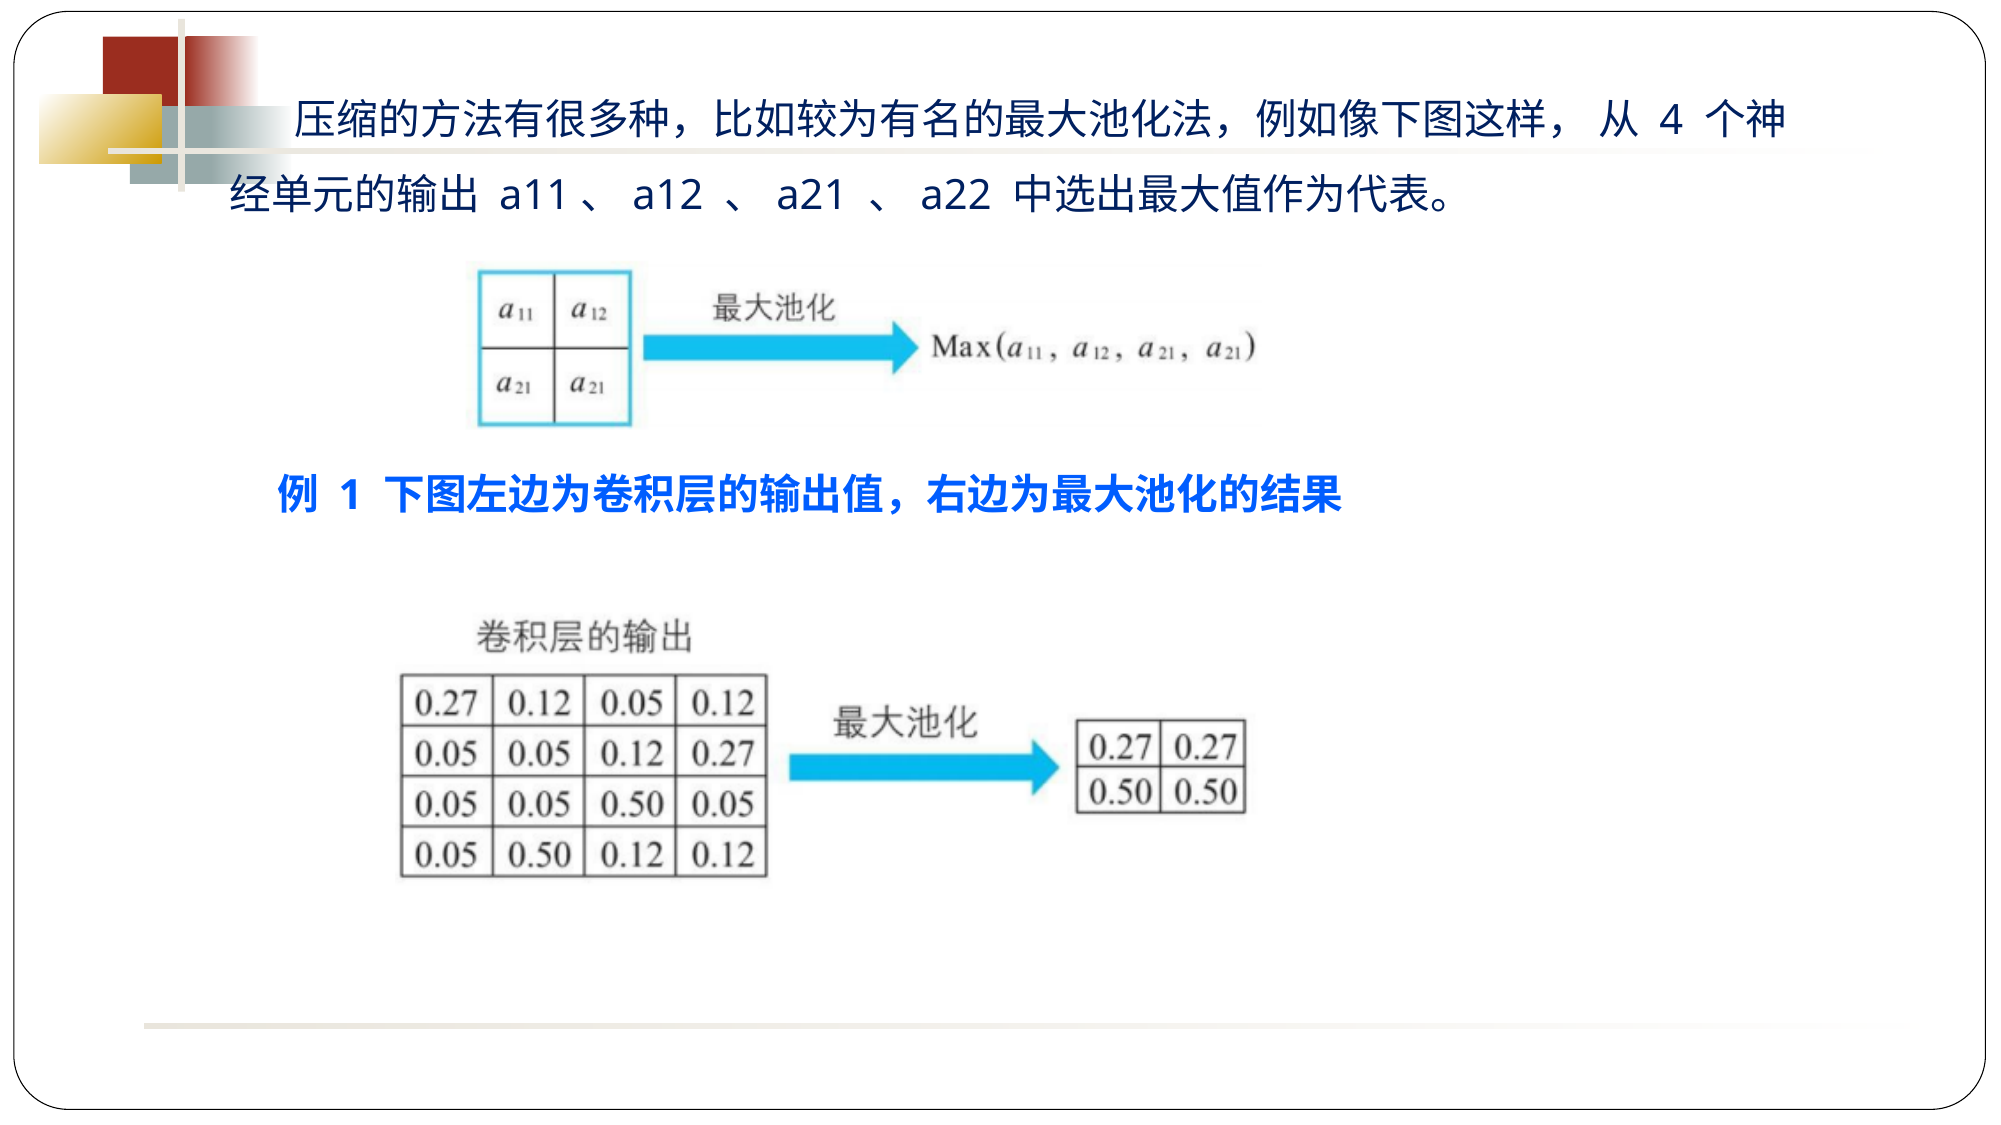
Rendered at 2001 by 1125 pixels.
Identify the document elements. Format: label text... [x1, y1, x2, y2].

picture [394, 608, 1275, 894]
text_box 压缩的方法有很多种，比如较为有名的最大池化法，例如像下图这样， 从 4 个神经单元的输出 a11、a12 、a21 、a22 中选出最大值作为代表。 例 1 下图左边为卷积层的输出值，右边为最大池化的结果 [214, 60, 1839, 576]
text_box [0, 60, 214, 150]
picture [450, 250, 1275, 439]
